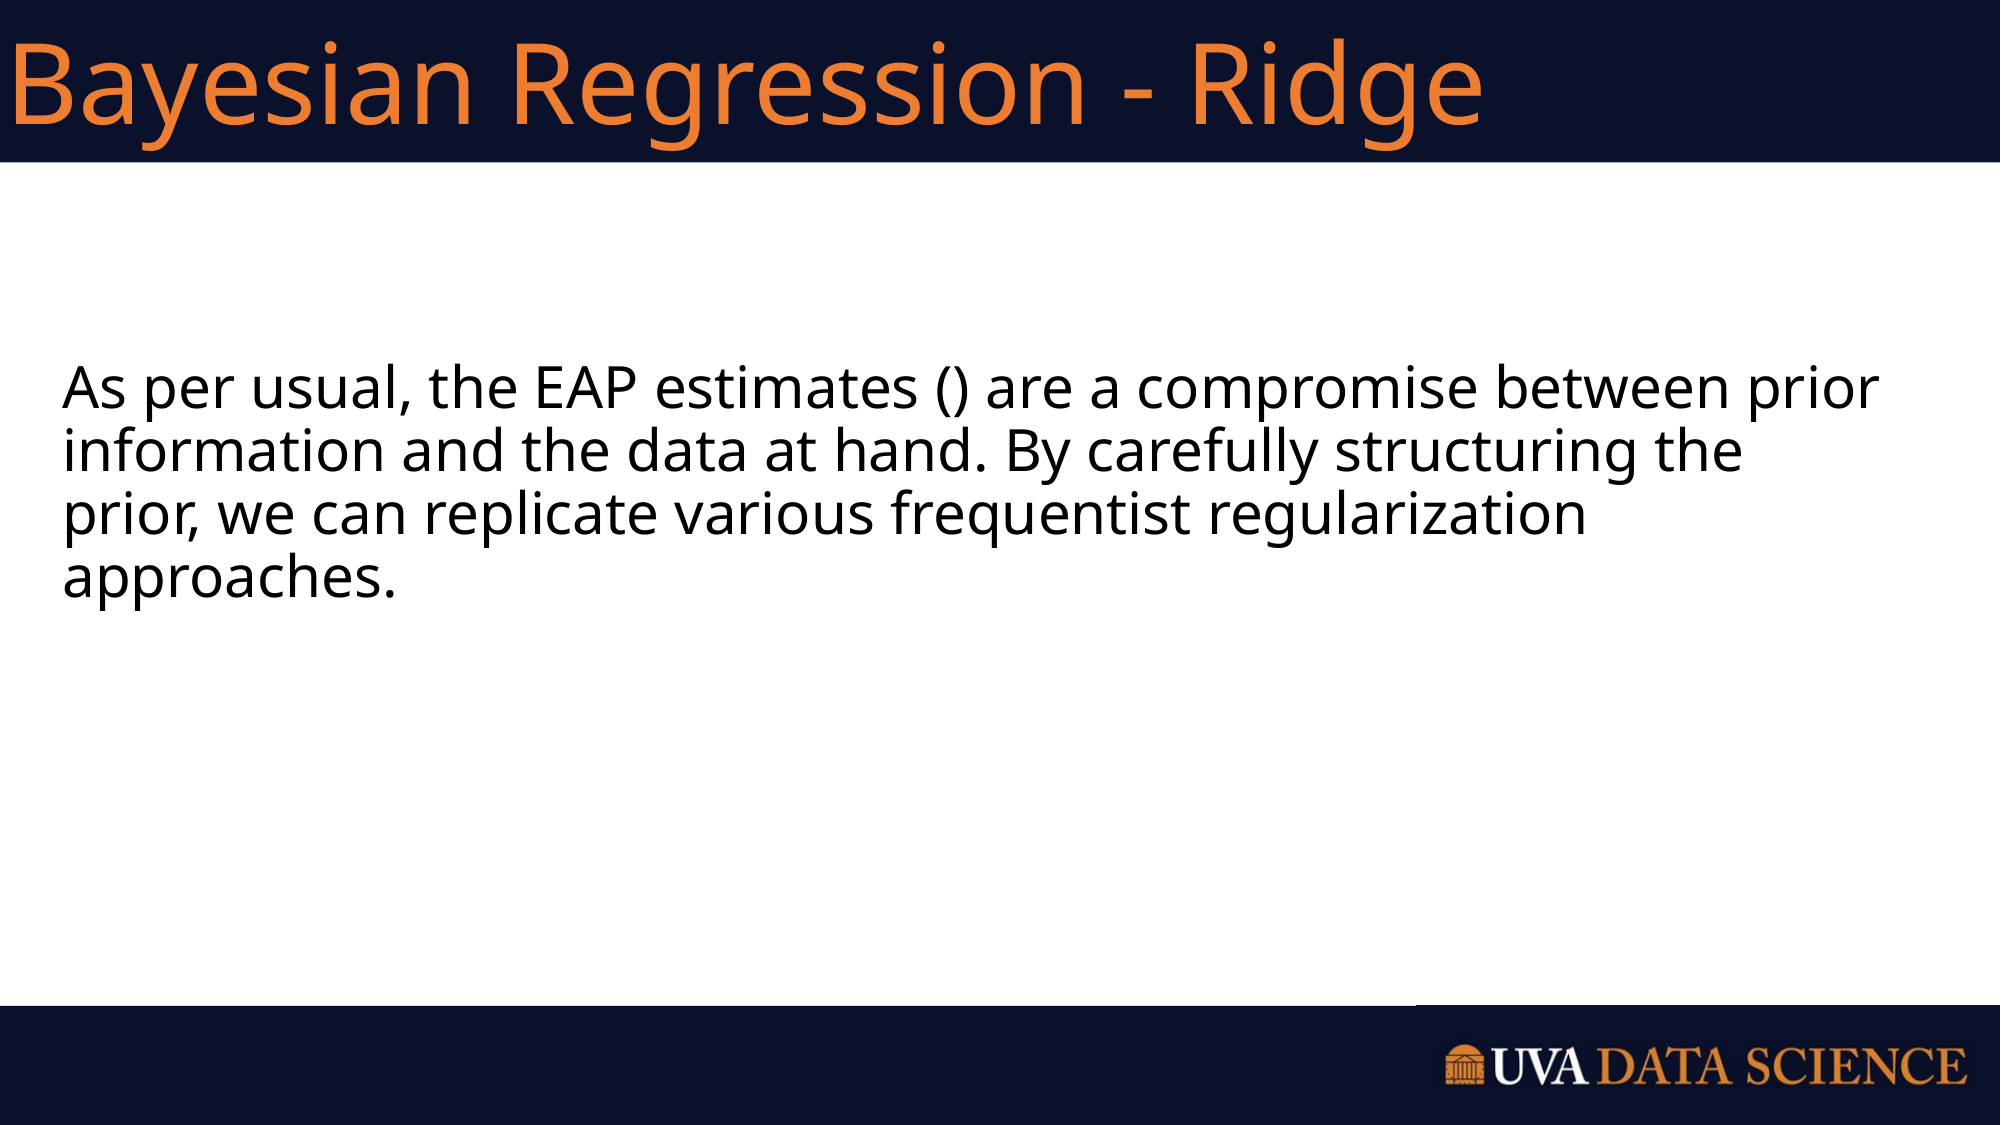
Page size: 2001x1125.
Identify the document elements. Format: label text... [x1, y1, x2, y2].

picture [1416, 1005, 2000, 1125]
text_box [0, 1005, 1415, 1125]
text_box Bayesian Regression - Ridge [0, 4, 1503, 155]
text_box [0, 0, 2000, 164]
